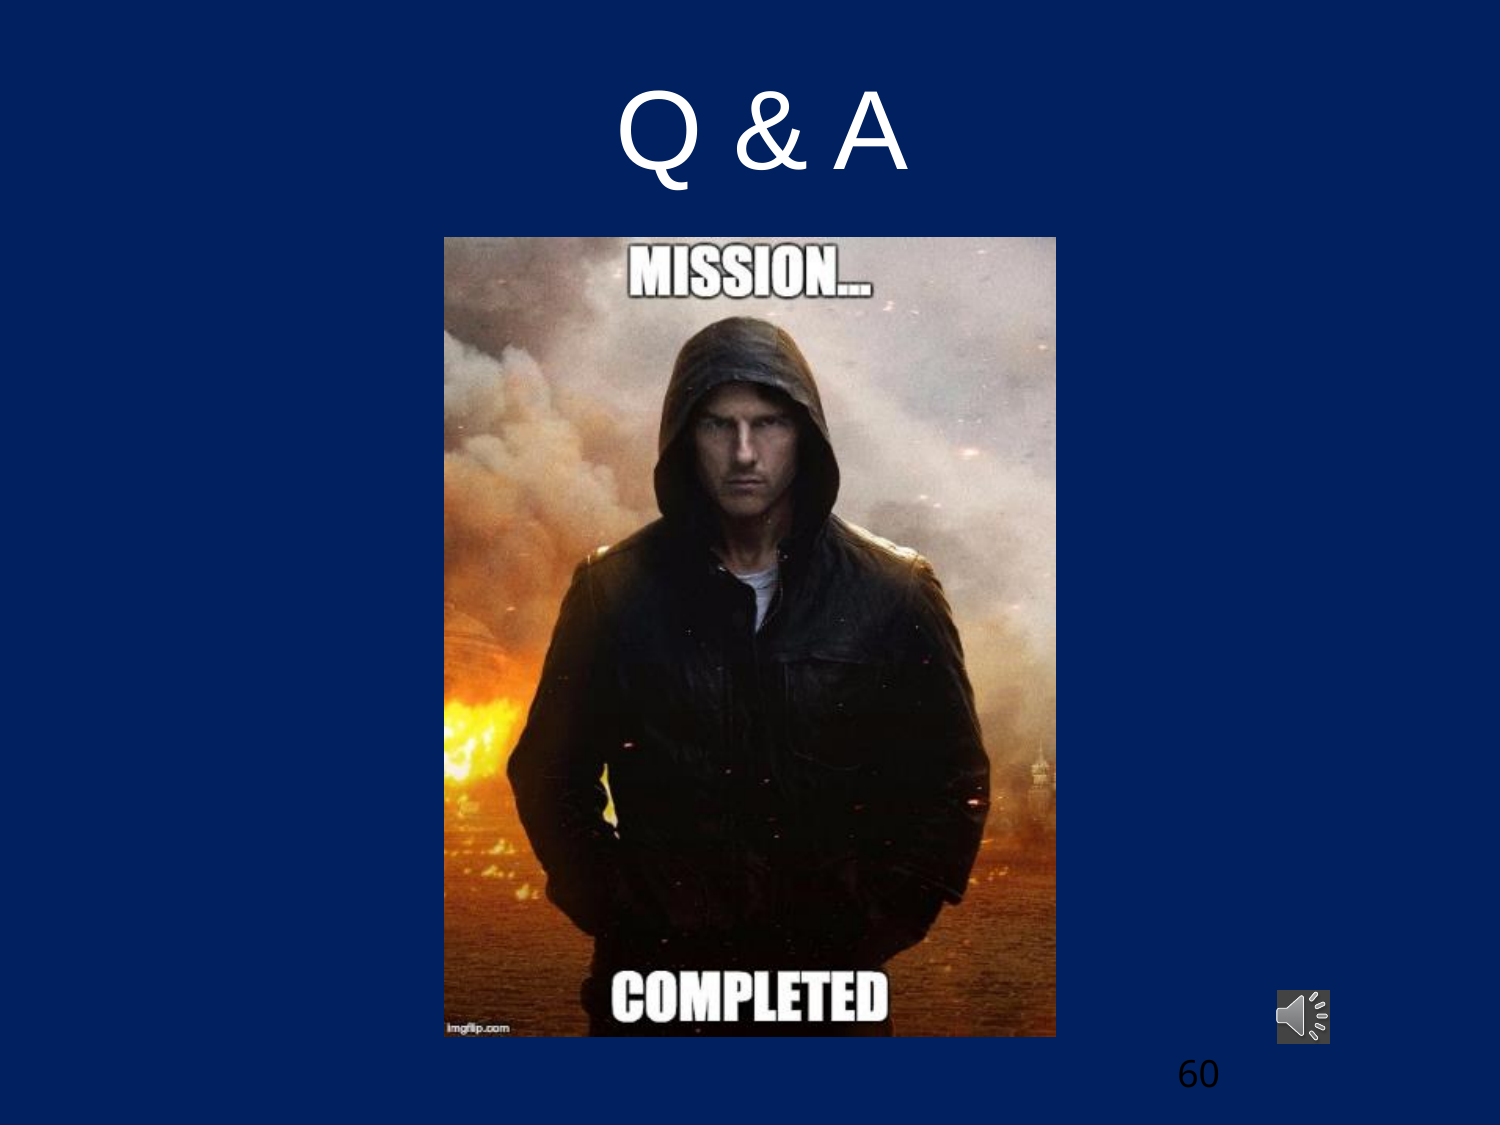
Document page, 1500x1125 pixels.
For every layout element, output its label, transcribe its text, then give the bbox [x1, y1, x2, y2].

text_box Q & A [600, 49, 924, 200]
picture [444, 237, 1056, 1037]
slide_number 60 [1162, 1042, 1500, 1103]
picture [1275, 989, 1332, 1045]
